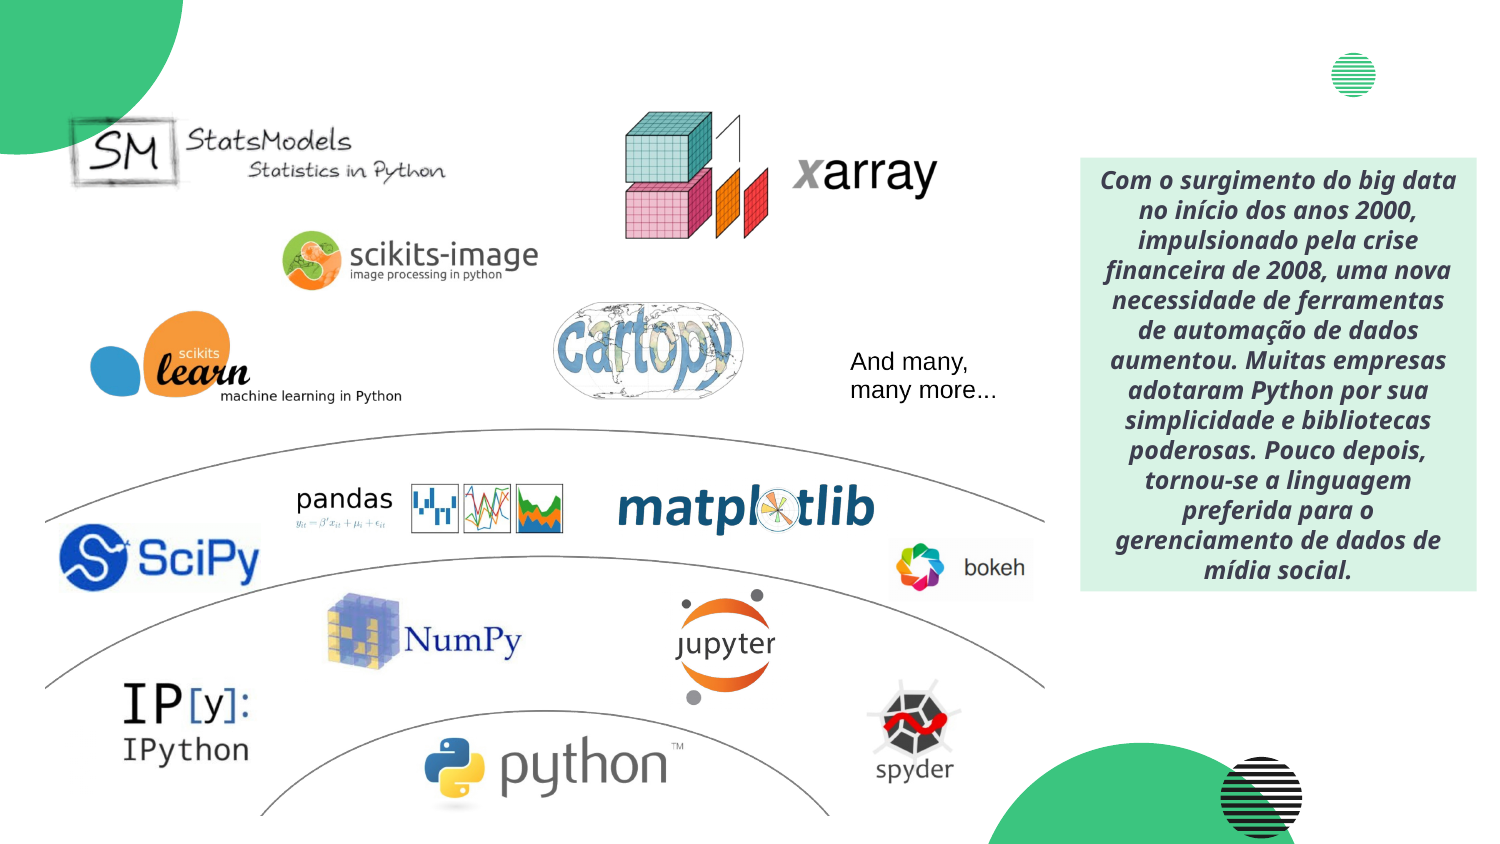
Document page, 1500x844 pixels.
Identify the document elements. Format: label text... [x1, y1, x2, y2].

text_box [1331, 52, 1376, 98]
subtitle [1049, 185, 1396, 648]
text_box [1220, 756, 1303, 839]
text_box Com o surgimento do big data no início dos anos 2000, impulsionado pela crise financeira de 2008, uma nova necessidade de ferramentas de automação de dados aumentou. Muitas empresas adotaram Python por sua simplicidade e bibliotecas poderosas. Pouco depois, tornou-se a linguagem preferida para o gerenciamento de dados de mídia social. [1080, 157, 1477, 592]
picture [45, 66, 1045, 816]
